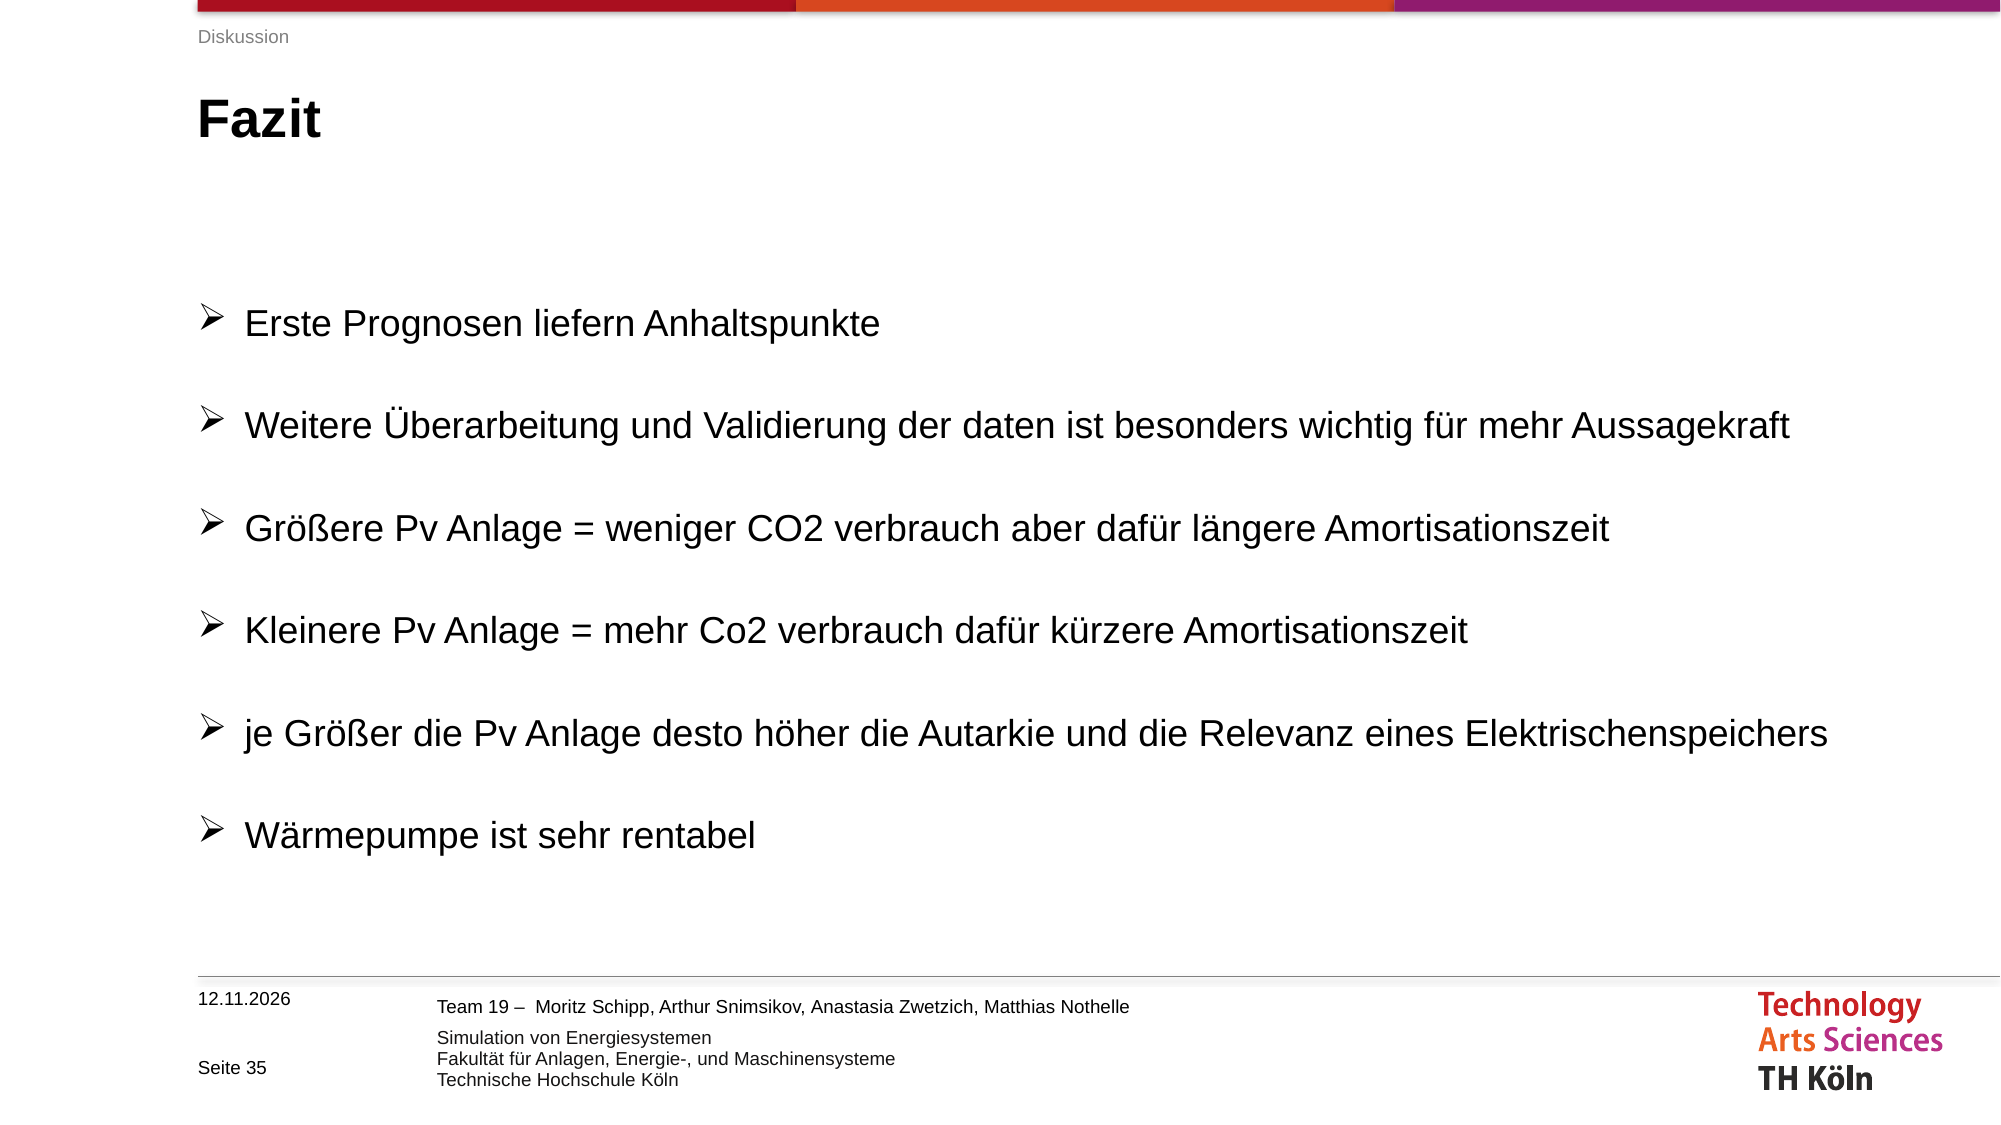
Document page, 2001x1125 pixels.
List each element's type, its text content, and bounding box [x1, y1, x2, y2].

slide_number Seite 35 [197, 1043, 411, 1079]
list Erste Prognosen liefern Anhaltspunkte Weitere Überarbeitung und Validierung der daten ist besonders wichtig für mehr Aussagekraft Größere Pv Anlage = weniger CO2 verbrauch aber dafür längere Amortisationszeit Kleinere Pv Anlage = mehr Co2 verbrauch dafür kürzere Amortisationszeit je Größer die Pv Anlage desto höher die Autarkie und die Relevanz eines Elektrischenspeichers Wärmepumpe ist sehr rentabel [197, 253, 1970, 963]
list Diskussion [197, 24, 1968, 60]
title Fazit [197, 85, 1970, 233]
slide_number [197, 986, 411, 1016]
